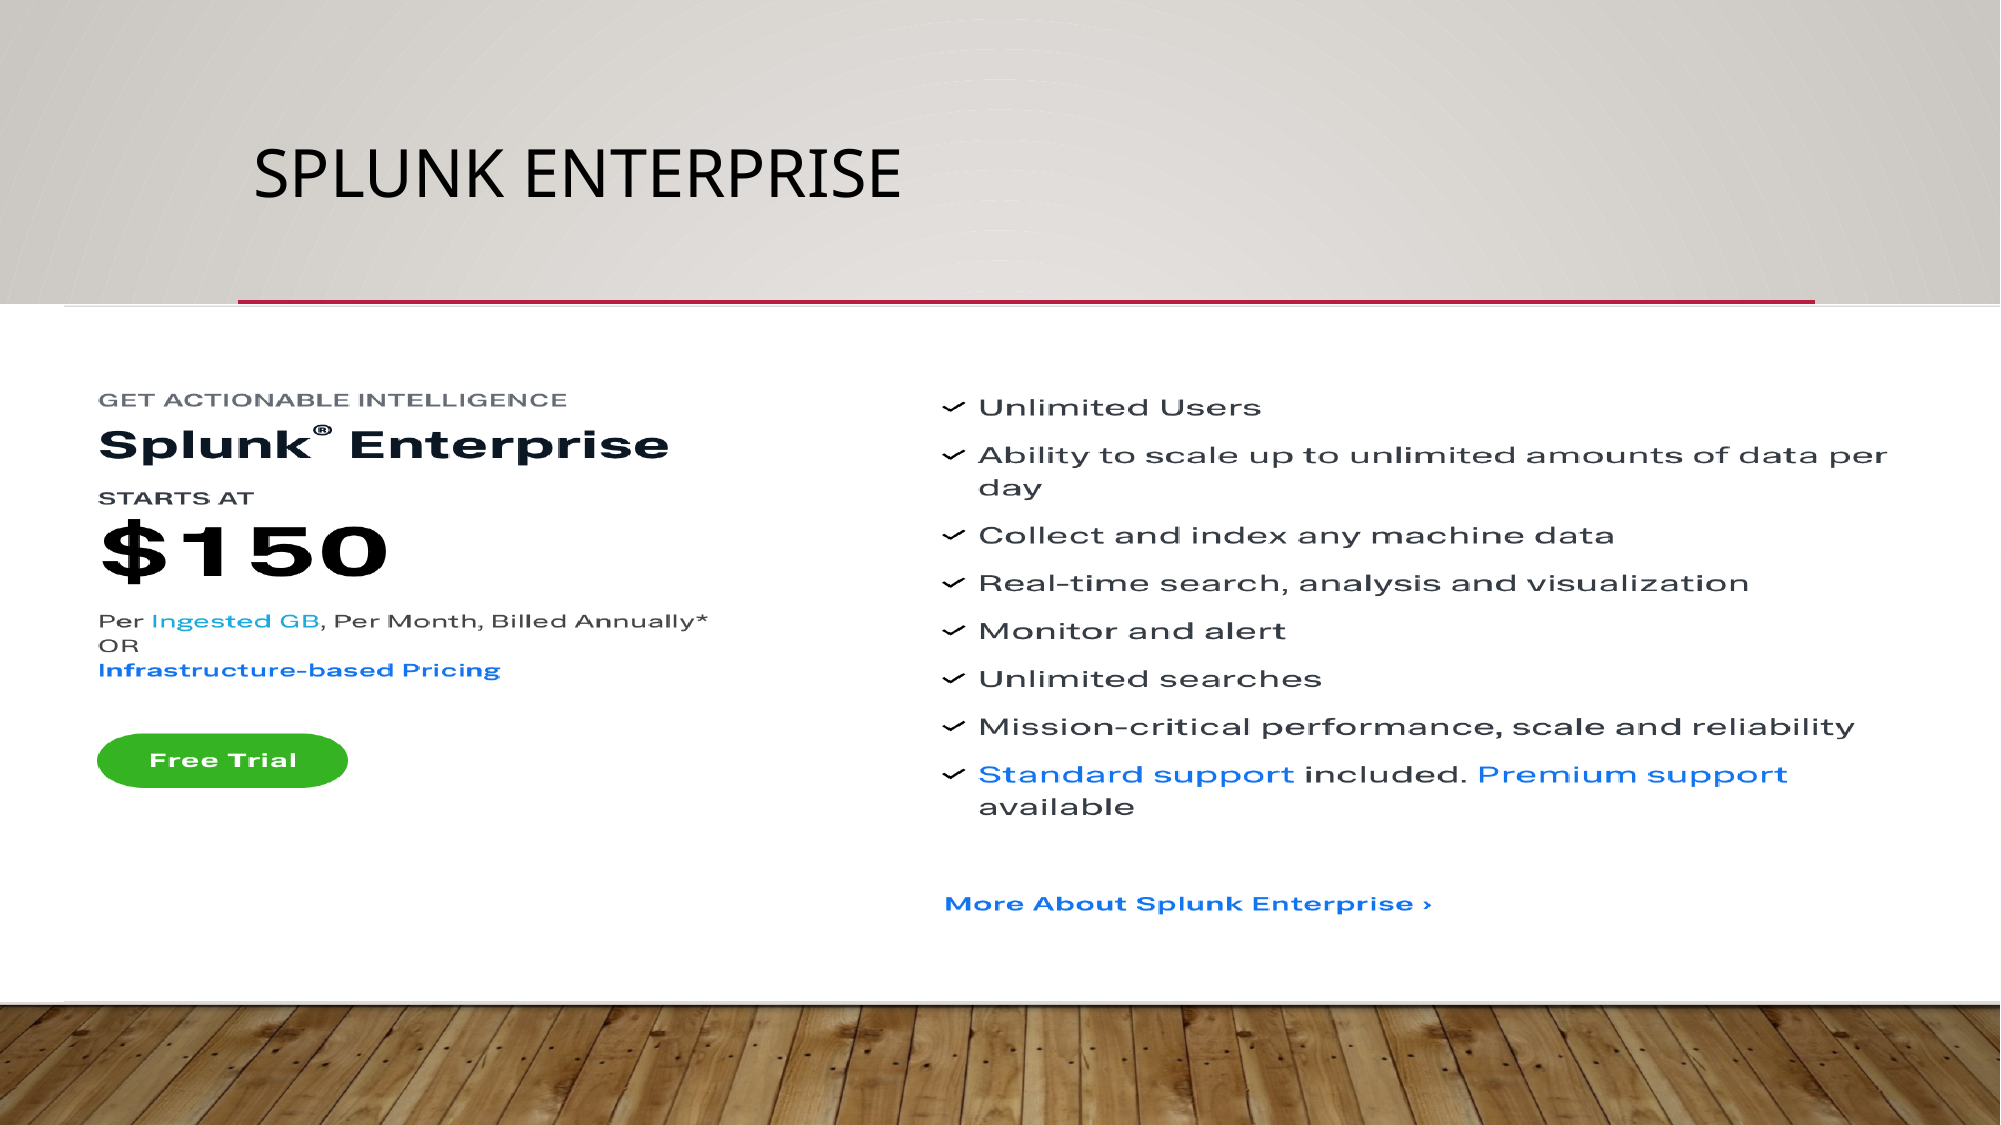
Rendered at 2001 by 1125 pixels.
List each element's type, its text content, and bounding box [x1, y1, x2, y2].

picture [0, 1005, 2000, 1125]
title Splunk Enterprise [238, 131, 1814, 303]
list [0, 303, 2000, 1003]
